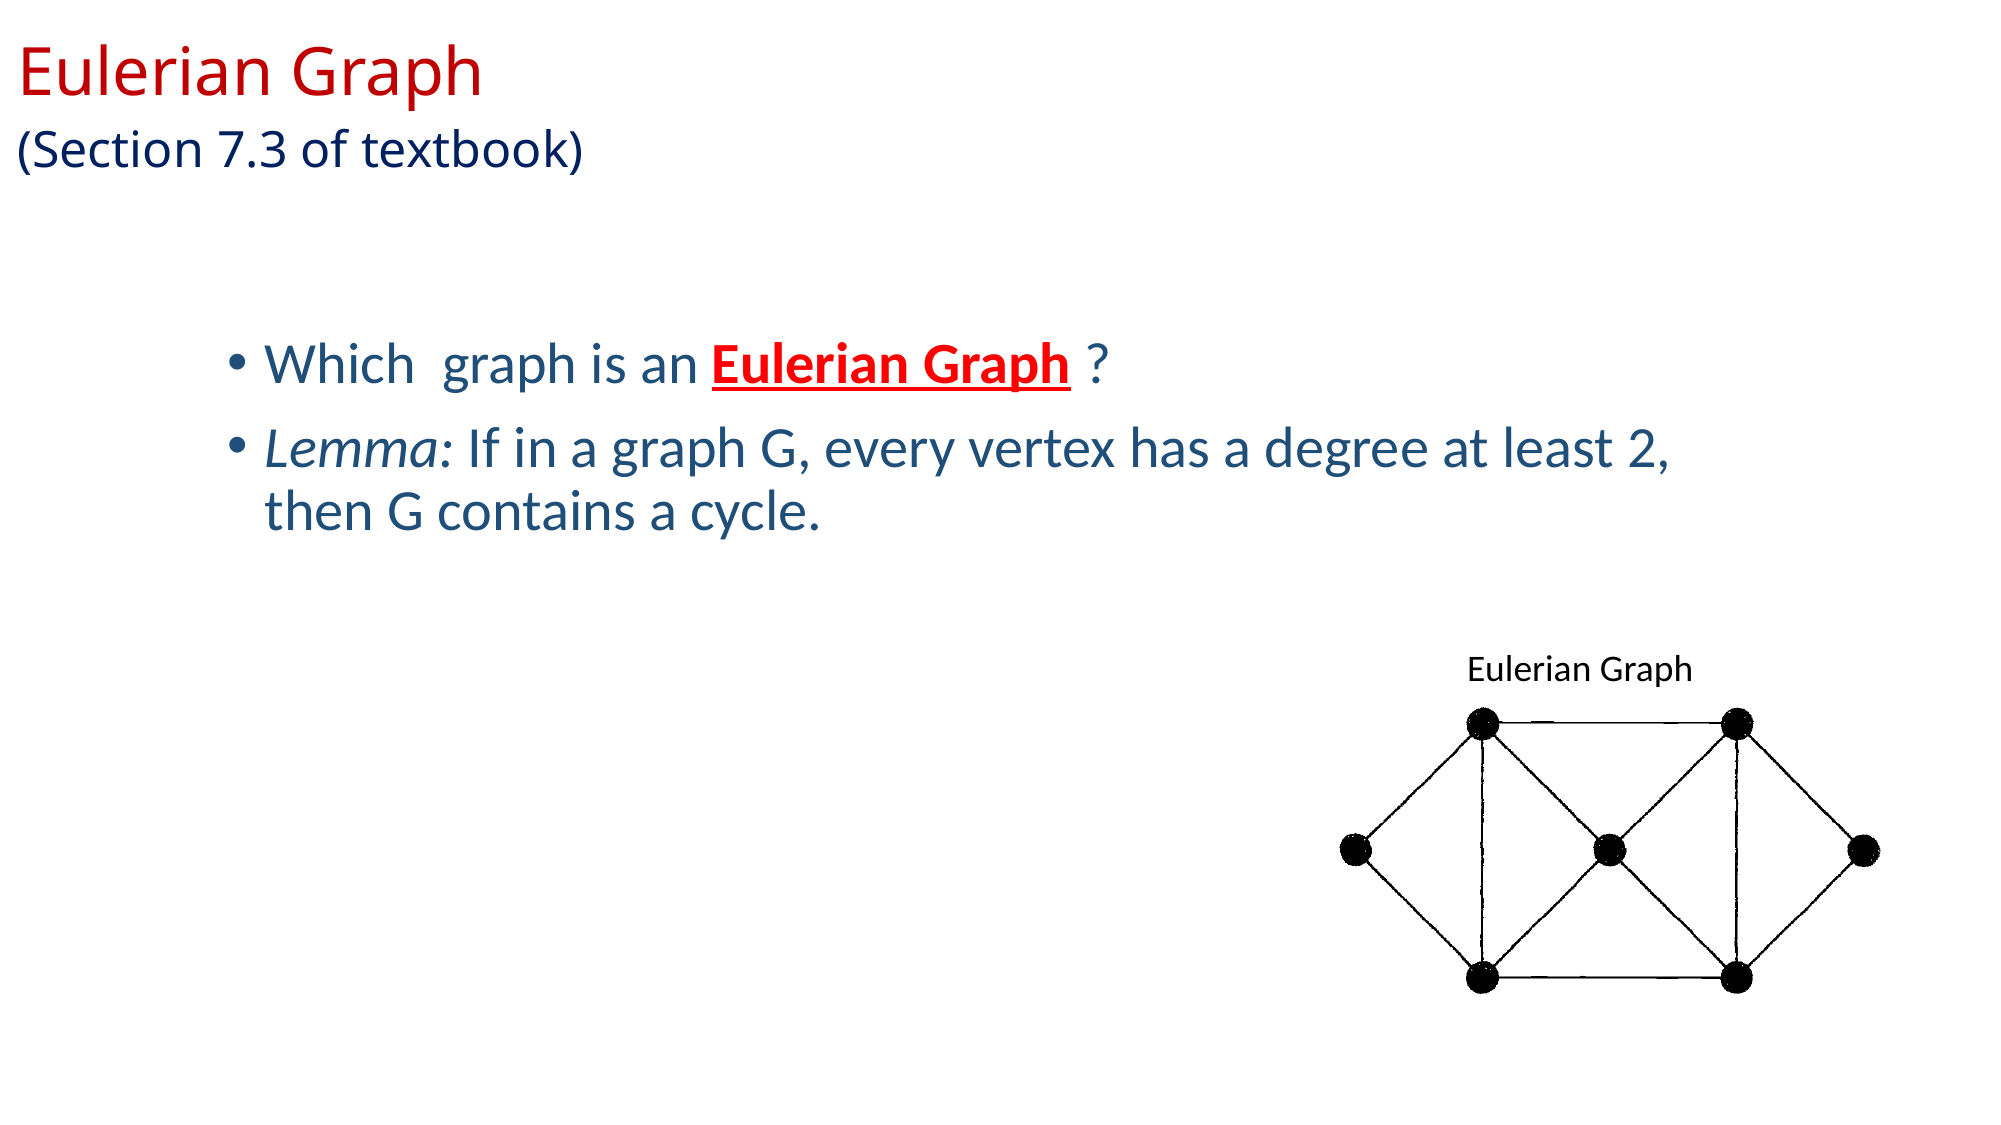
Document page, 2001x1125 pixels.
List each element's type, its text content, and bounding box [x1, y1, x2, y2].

list Which graph is an Eulerian Graph ? Lemma: If in a graph G, every vertex has a degree at least 2, then G contains a cycle. [212, 325, 1788, 668]
text_box Eulerian Graph (Section 7.3 of textbook) [2, 0, 1728, 219]
text_box Eulerian Graph [1452, 636, 1742, 697]
picture [1284, 707, 1910, 999]
